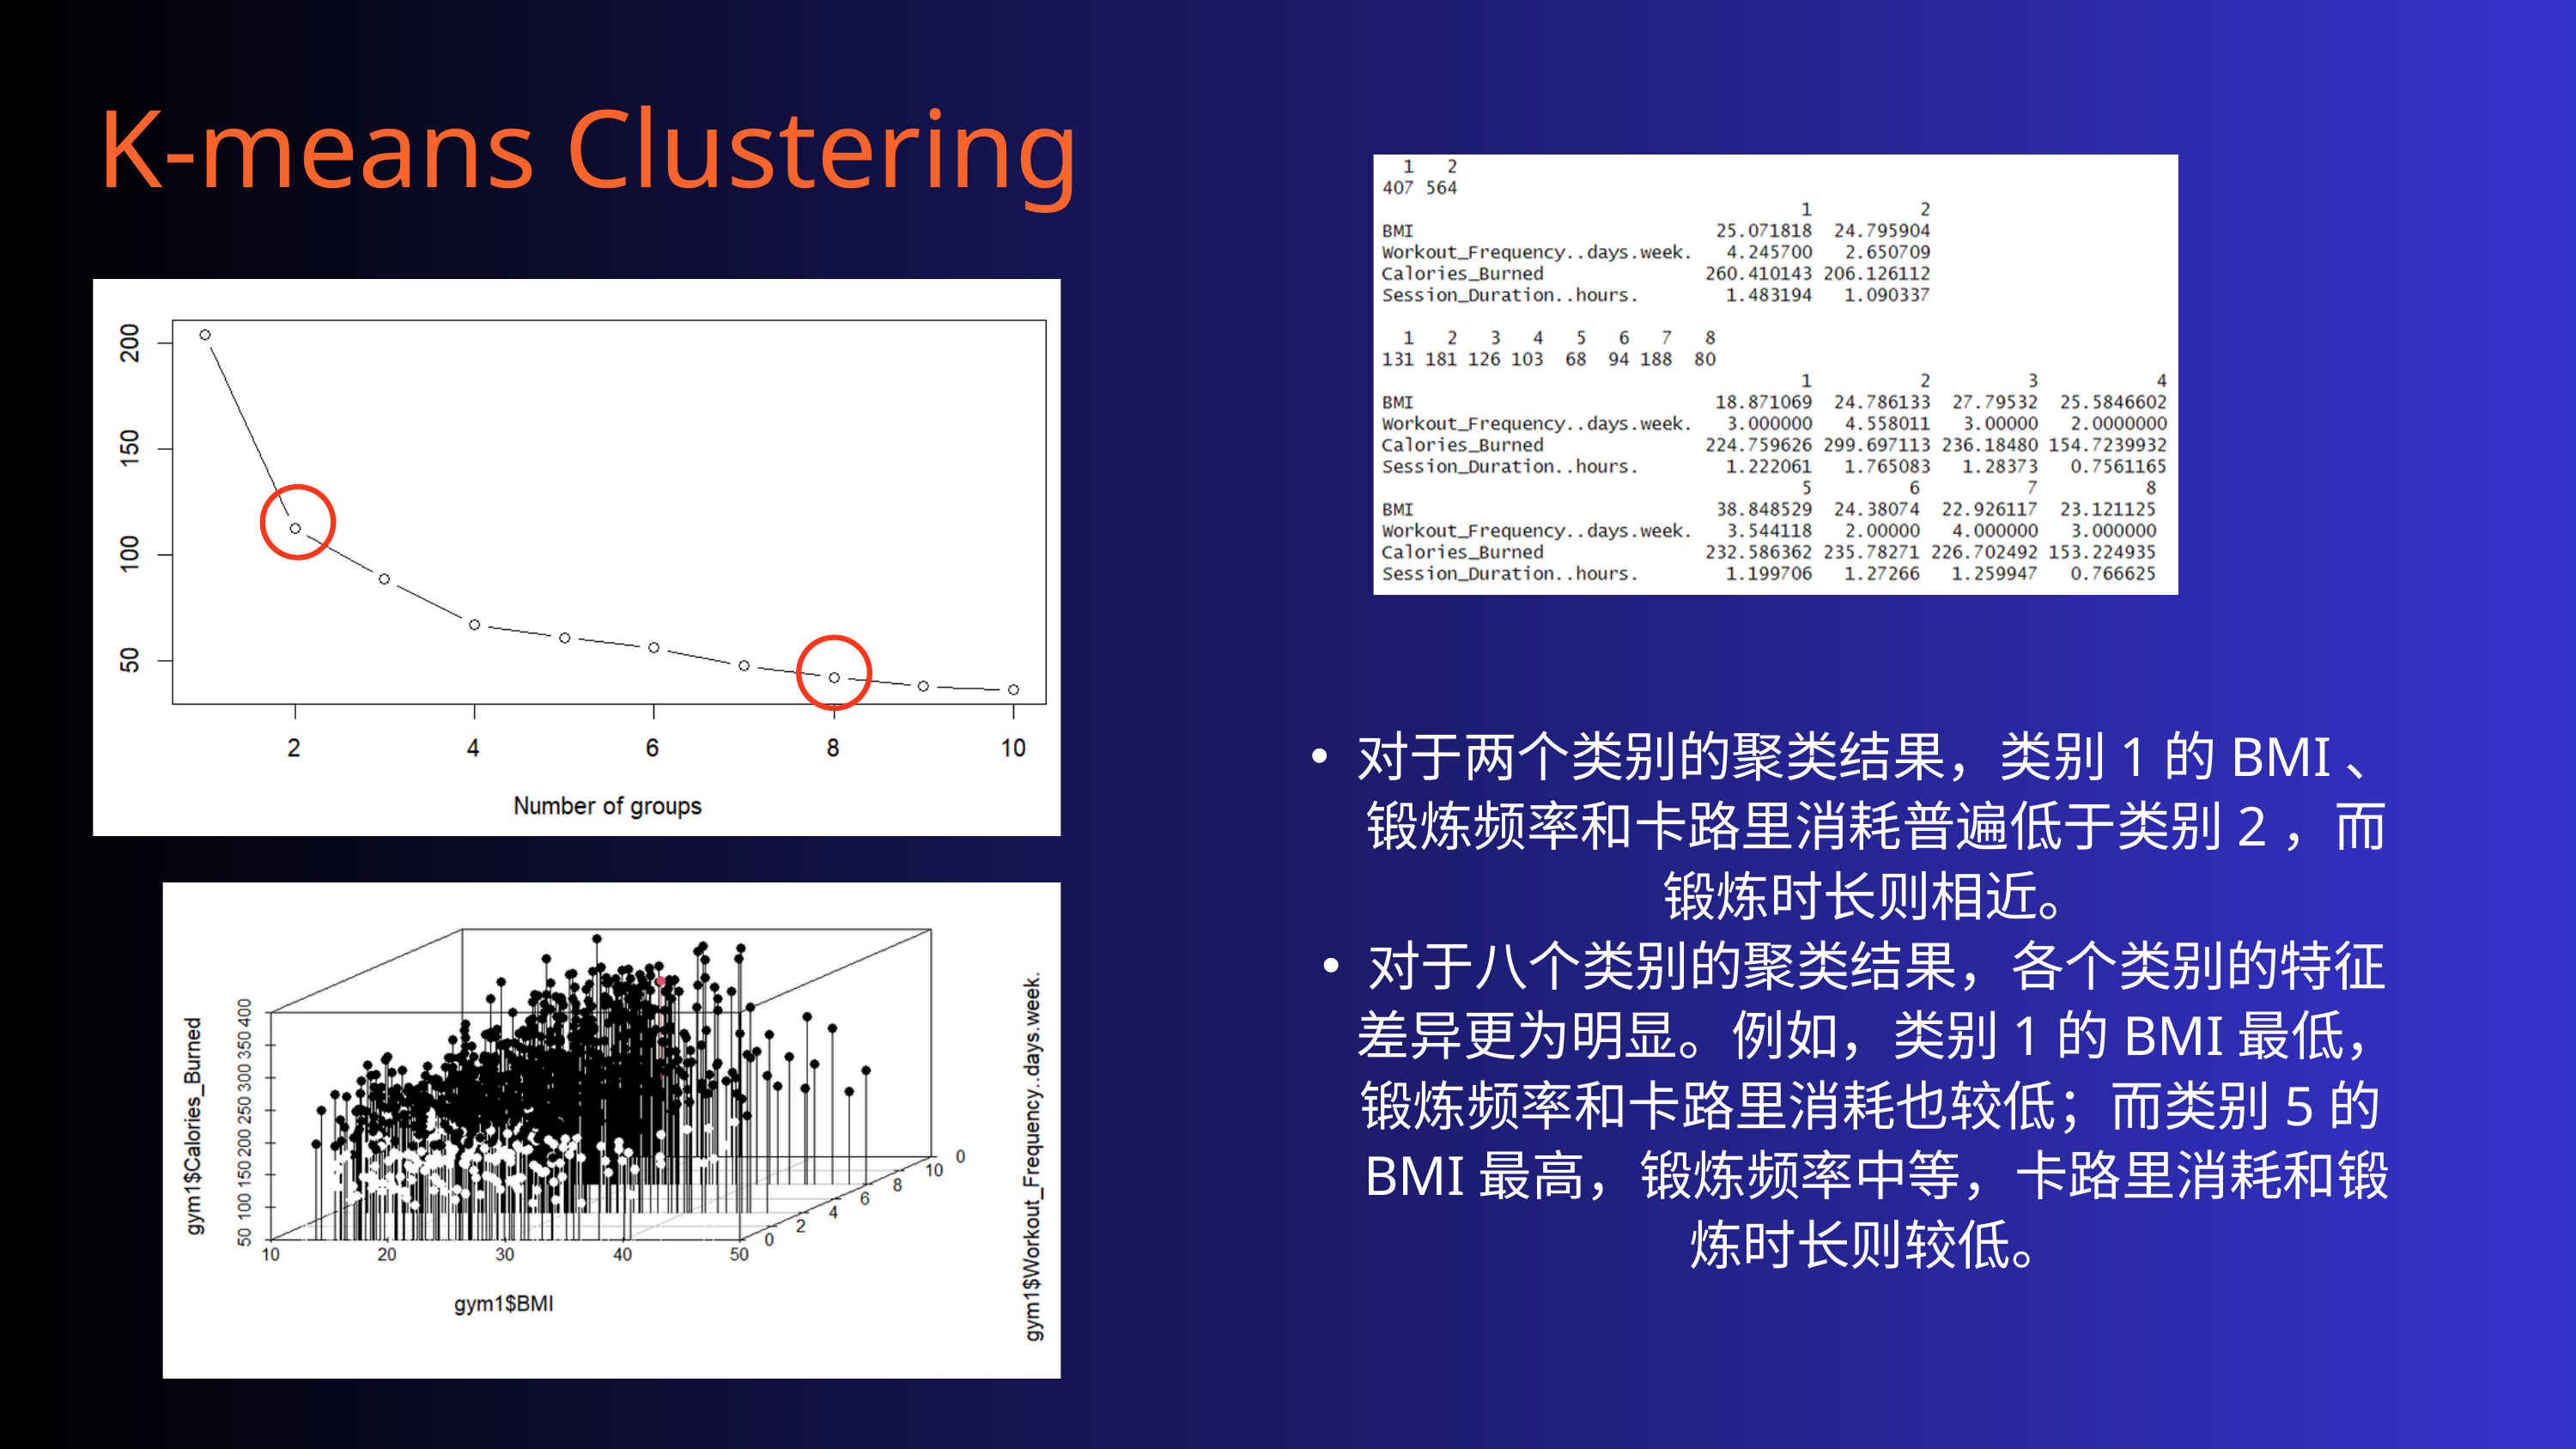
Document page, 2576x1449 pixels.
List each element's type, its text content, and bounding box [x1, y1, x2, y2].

text_box [93, 279, 1061, 836]
text_box [162, 882, 1061, 1379]
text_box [798, 637, 871, 709]
text_box K-means Clustering [93, 70, 1087, 209]
text_box [1373, 155, 2178, 595]
text_box 对于两个类别的聚类结果，类别1的BMI、锻炼频率和卡路里消耗普遍低于类别2，而锻炼时长则相近。 对于八个类别的聚类结果，各个类别的特征差异更为明显。例如，类别1的BMI最低，锻炼频率和卡路里消耗也较低；而类别5的BMI最高，锻炼频率中等，卡路里消耗和锻炼时长则较低。 [1260, 717, 2403, 1346]
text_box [262, 486, 334, 558]
